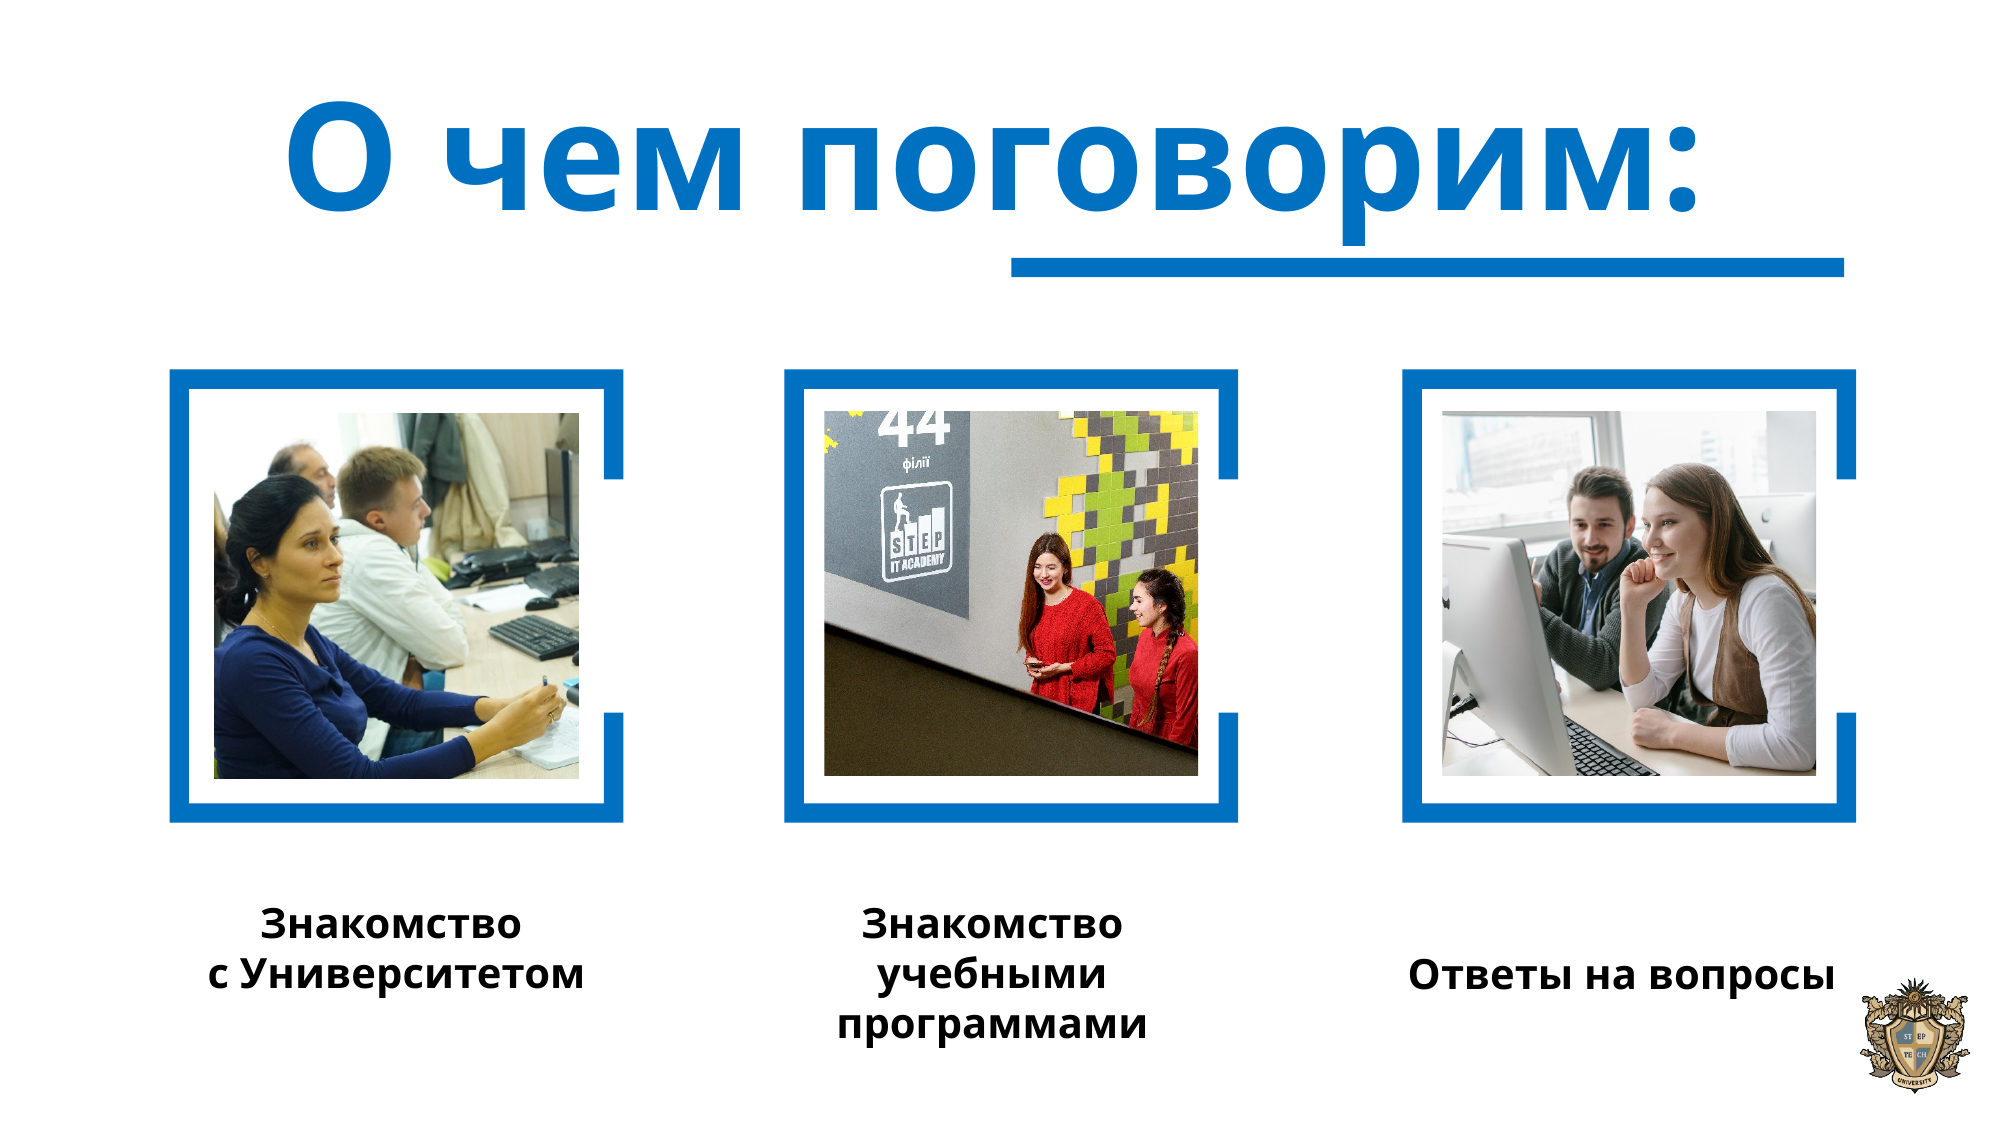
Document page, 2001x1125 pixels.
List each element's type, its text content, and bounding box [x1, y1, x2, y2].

text_box [1010, 257, 1845, 278]
text_box [1401, 368, 1857, 824]
text_box О чем поговорим: [230, 53, 1755, 248]
text_box Знакомство учебными программами [758, 889, 1227, 1055]
text_box Знакомство с Университетом [136, 889, 657, 1004]
text_box Ответы на вопросы [1388, 940, 1856, 1005]
picture [213, 413, 579, 779]
picture [824, 411, 1199, 776]
picture [1856, 976, 1973, 1095]
text_box [783, 368, 1239, 824]
text_box [169, 368, 624, 824]
picture [1442, 411, 1817, 776]
